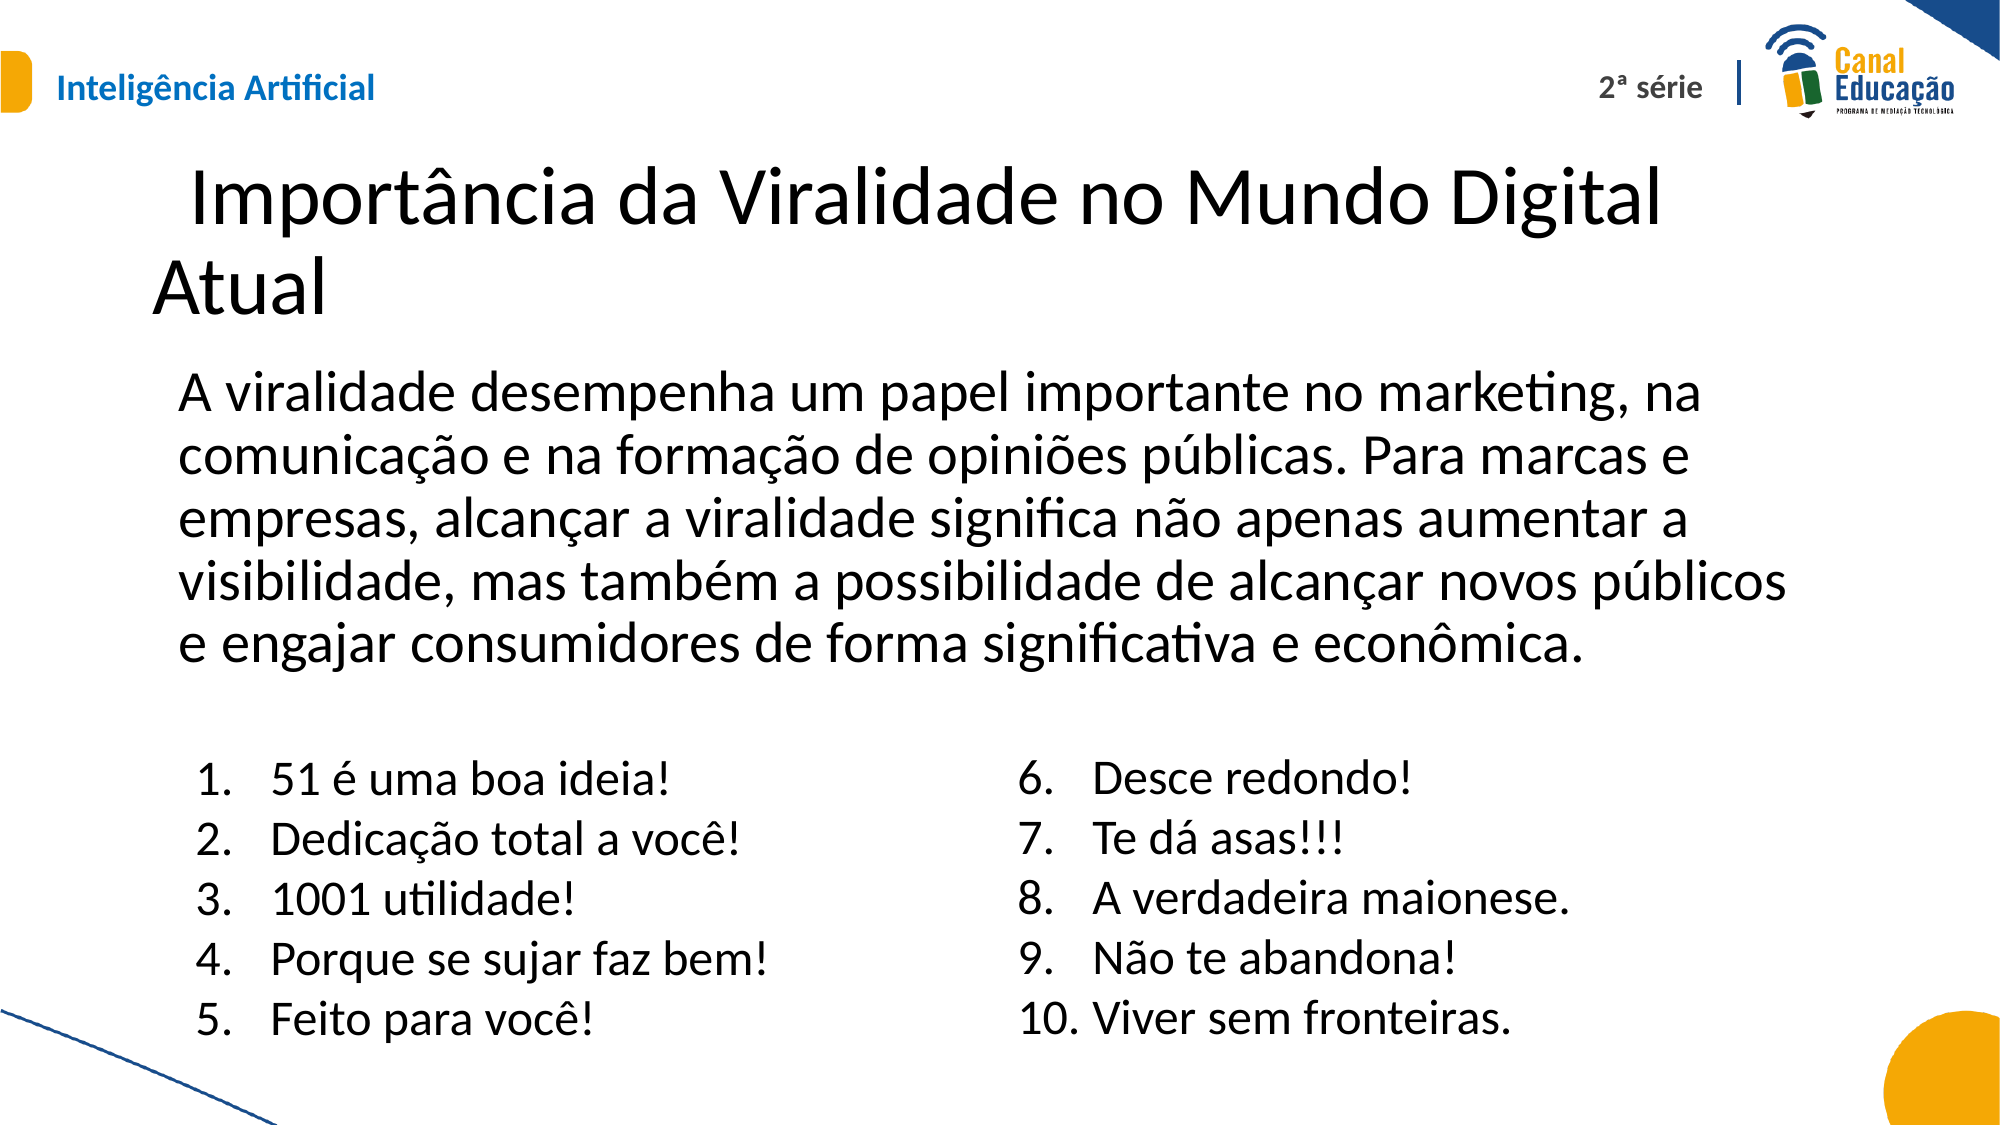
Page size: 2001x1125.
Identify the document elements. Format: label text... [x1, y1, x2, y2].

title Importância da Viralidade no Mundo Digital Atual [137, 145, 1863, 278]
list A viralidade desempenha um papel importante no marketing, na comunicação e na formação de opiniões públicas. Para marcas e empresas, alcançar a viralidade significa não apenas aumentar a visibilidade, mas também a possibilidade de alcançar novos públicos e engajar consumidores de forma significativa e econômica. [164, 353, 1840, 1036]
text_box Desce redondo! Te dá asas!!! A verdadeira maionese. Não te abandona! Viver sem fronteiras. [1002, 736, 1725, 1097]
text_box 51 é uma boa ideia! Dedicação total a você! 1001 utilidade! Porque se sujar faz bem! Feito para você! [180, 737, 879, 1053]
